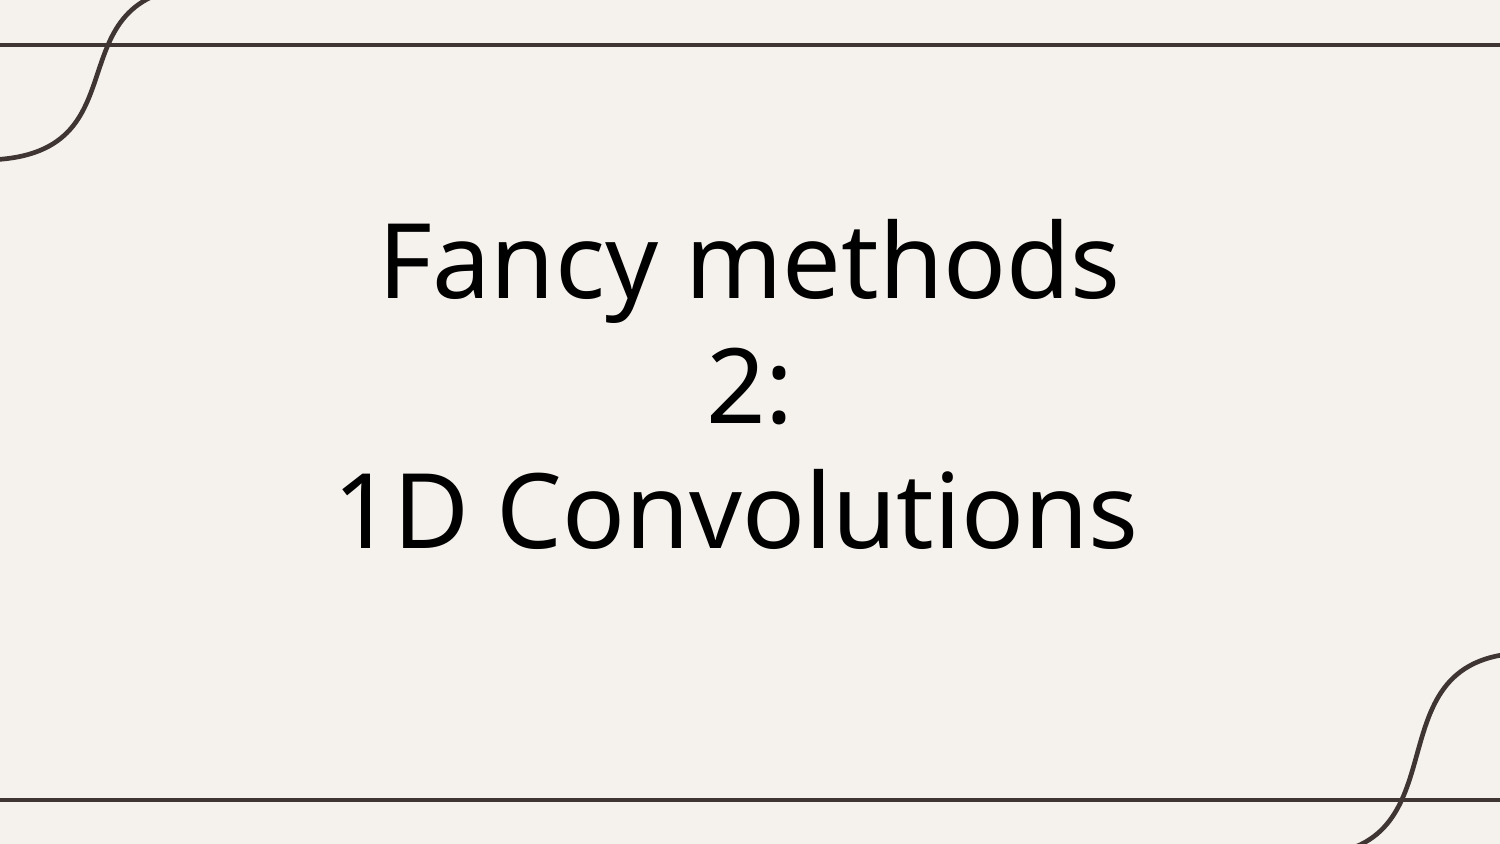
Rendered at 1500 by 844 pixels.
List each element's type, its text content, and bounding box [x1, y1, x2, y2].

title Fancy methods 2: 1D Convolutions [316, 328, 1184, 435]
